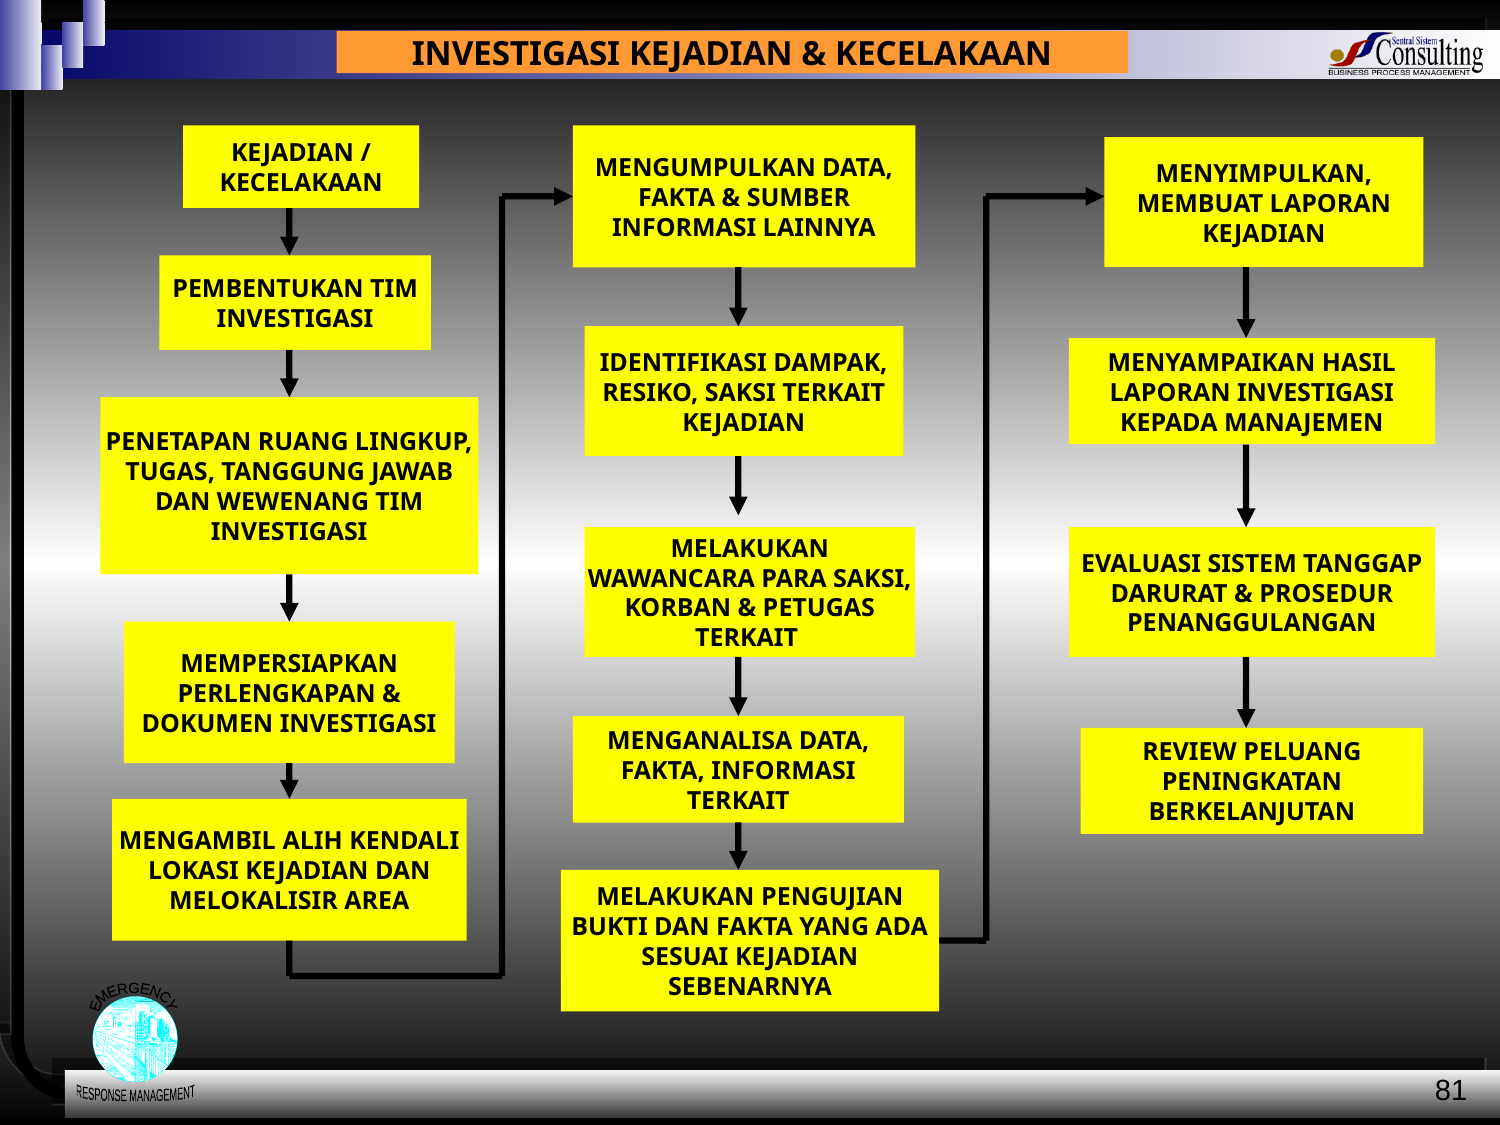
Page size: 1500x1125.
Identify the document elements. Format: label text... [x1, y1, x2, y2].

slide_number 81 [1131, 1063, 1483, 1125]
picture [1328, 30, 1483, 75]
text_box INVESTIGASI KEJADIAN & KECELAKAAN [336, 30, 1129, 74]
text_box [99, 125, 1436, 1012]
